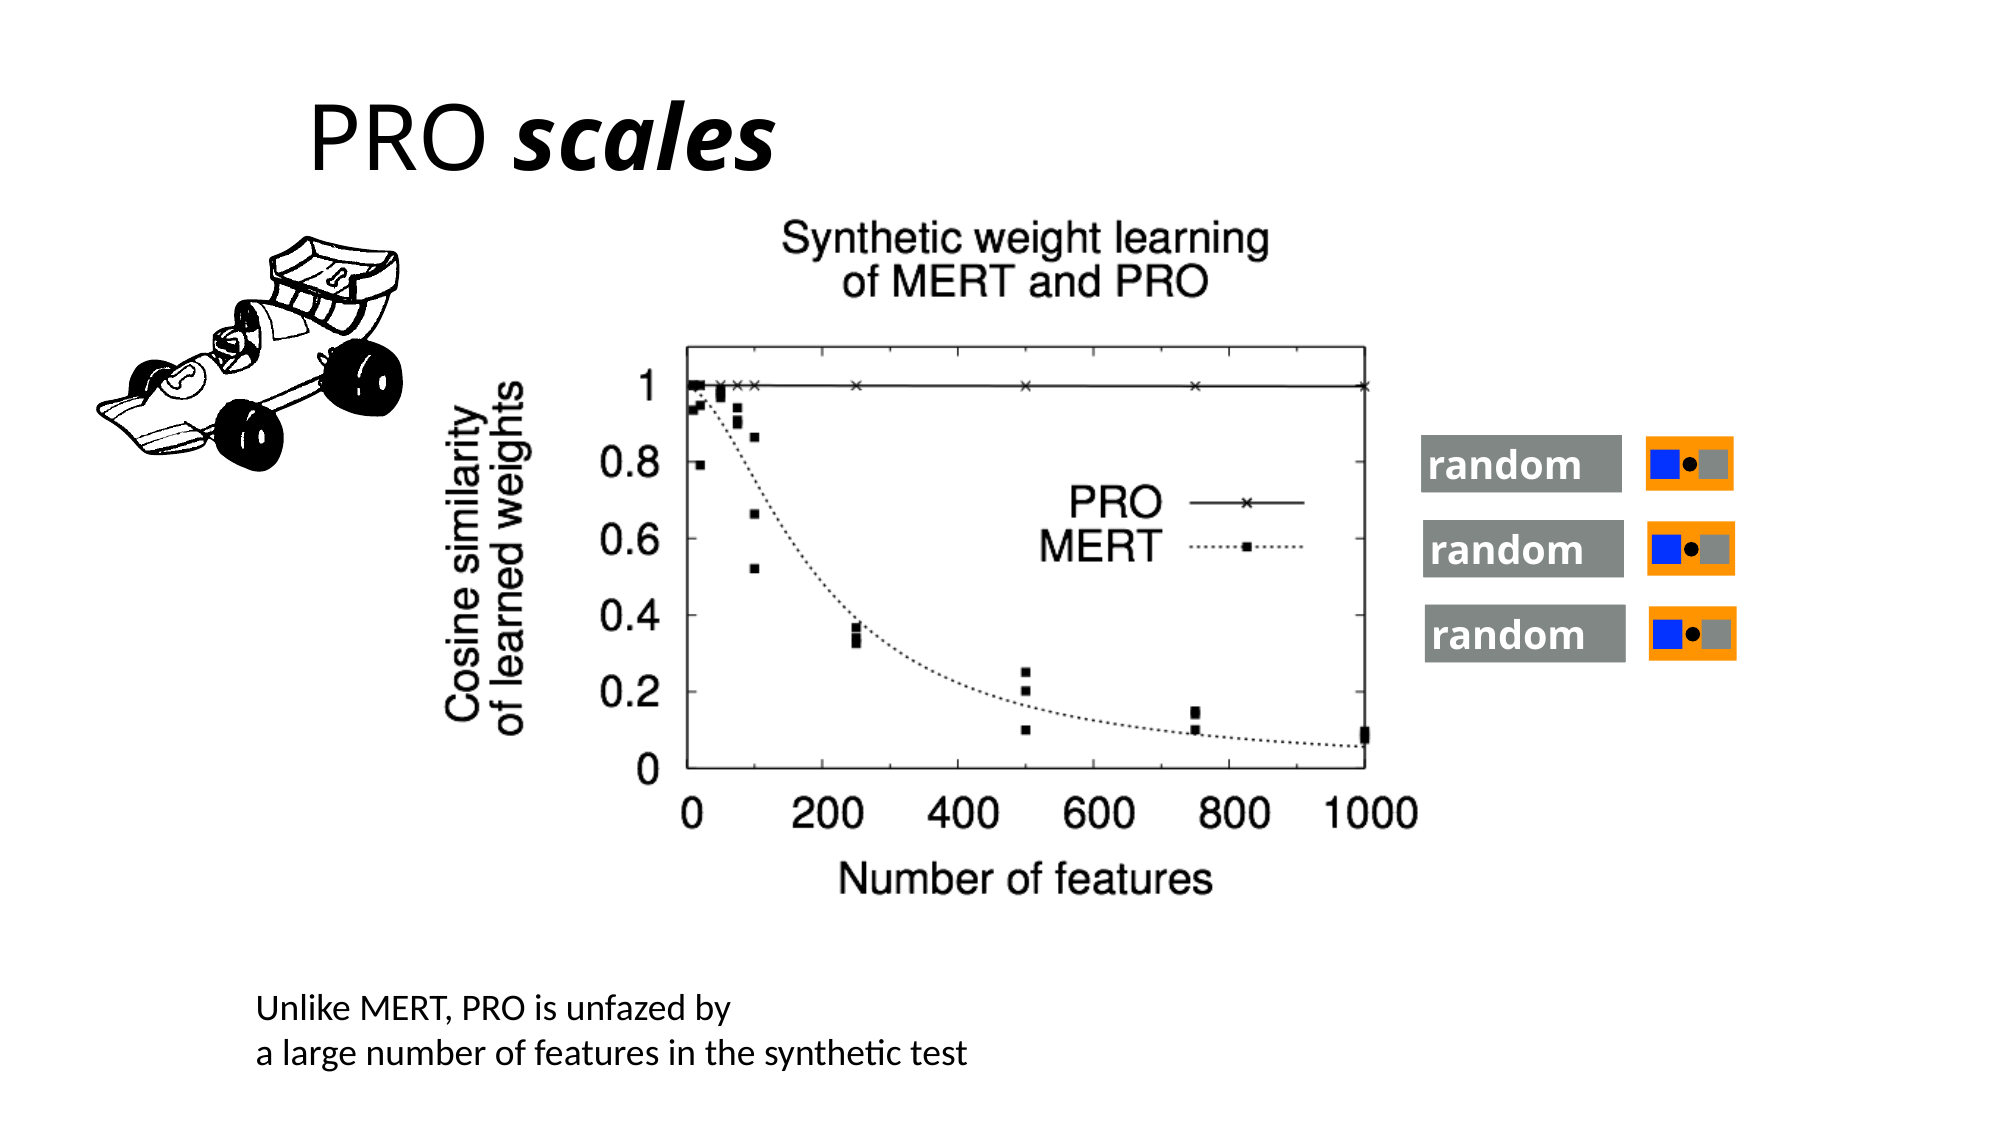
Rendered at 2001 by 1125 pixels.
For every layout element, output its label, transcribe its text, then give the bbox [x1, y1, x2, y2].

picture [96, 235, 403, 472]
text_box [1647, 521, 1736, 576]
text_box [1645, 436, 1734, 491]
text_box random [1428, 435, 1622, 493]
text_box random [1428, 520, 1624, 578]
picture [431, 212, 1428, 913]
text_box Unlike MERT, PRO is unfazed by a large number of features in the synthetic test [249, 977, 1749, 1080]
text_box random [1428, 604, 1626, 663]
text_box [1648, 606, 1737, 661]
title PRO scales [291, 0, 1709, 282]
